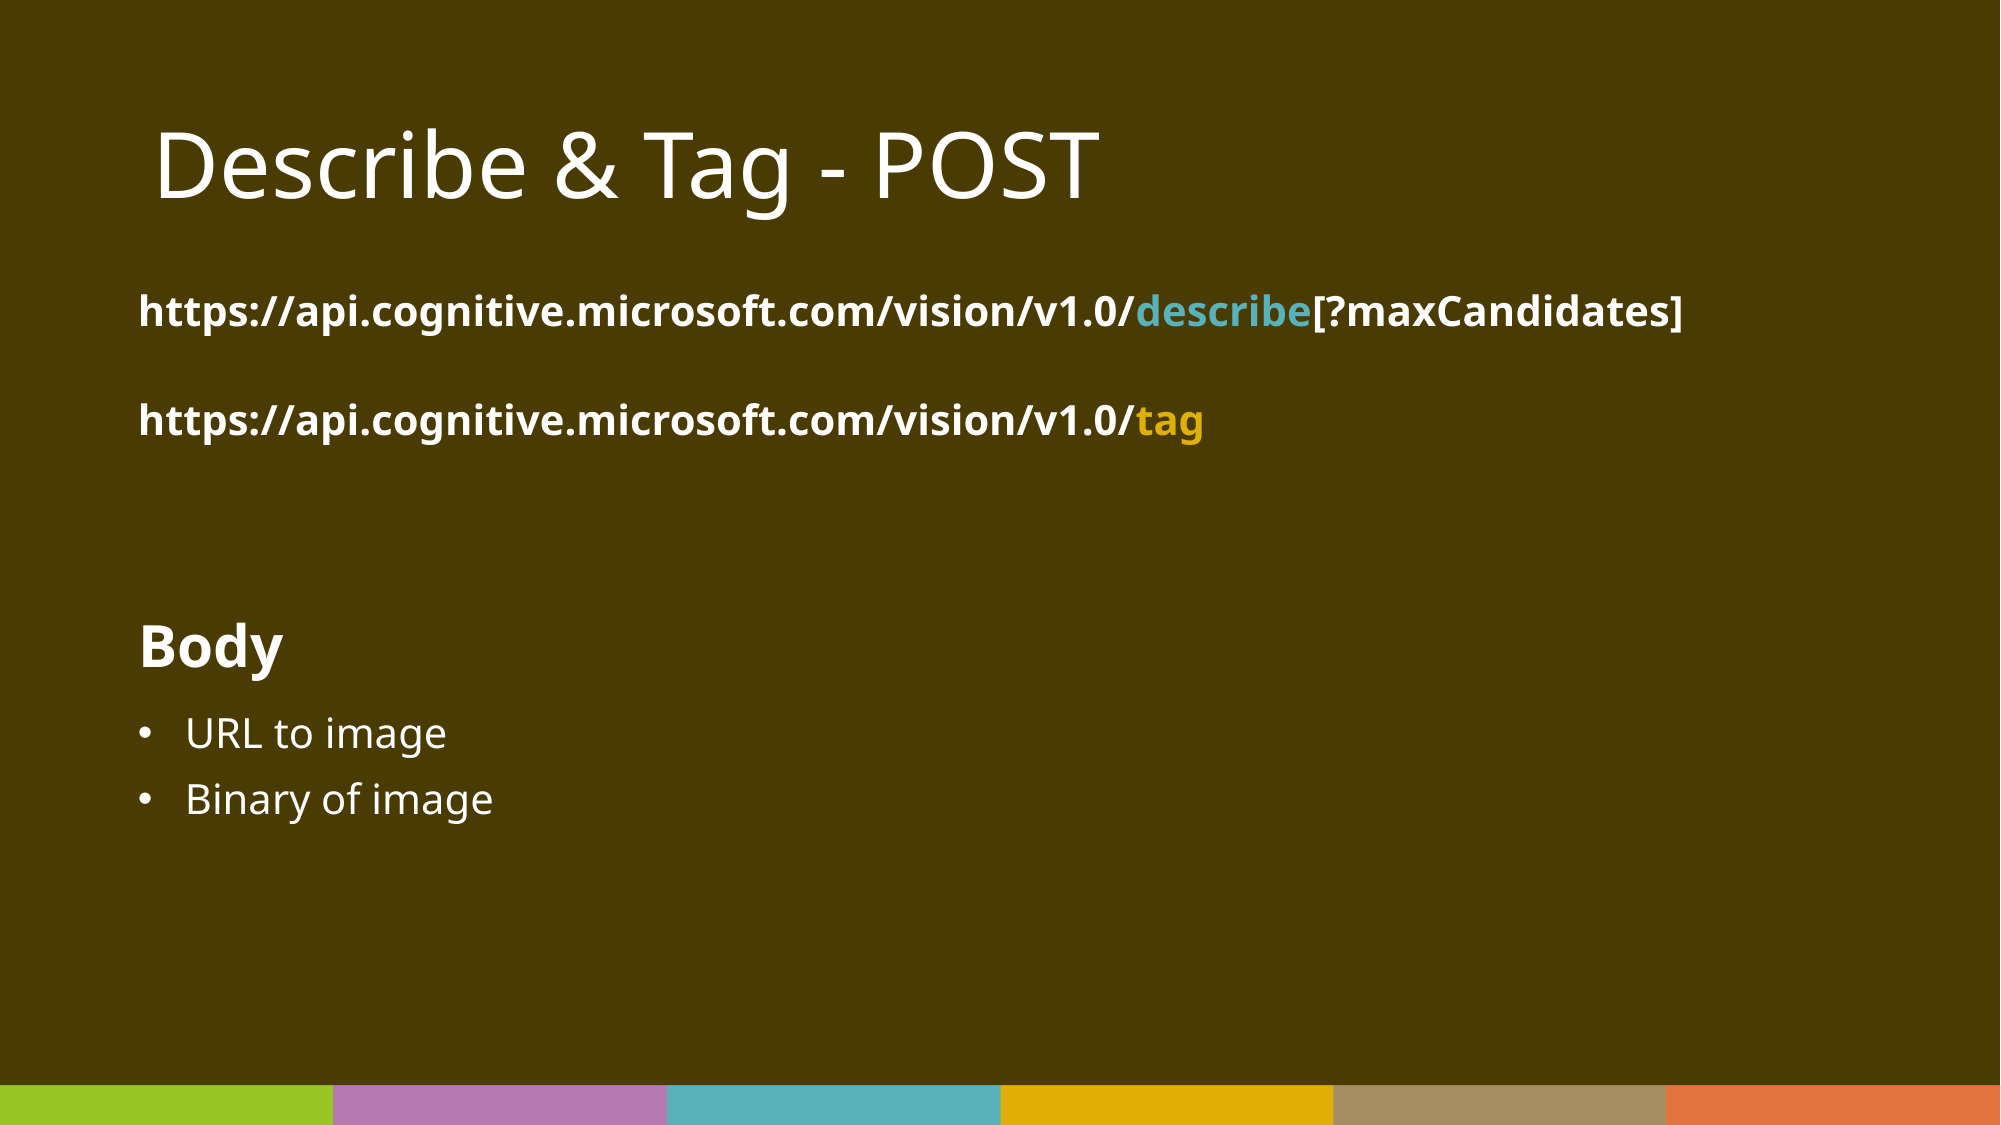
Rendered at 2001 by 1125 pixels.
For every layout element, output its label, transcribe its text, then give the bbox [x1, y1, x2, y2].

text_box https://api.cognitive.microsoft.com/vision/v1.0/tag [123, 386, 1877, 451]
text_box URL to image Binary of image [123, 705, 584, 1014]
title Describe & Tag - POST [137, 59, 1863, 277]
text_box https://api.cognitive.microsoft.com/vision/v1.0/describe[?maxCandidates] [123, 277, 1877, 343]
text_box Body [123, 591, 638, 706]
